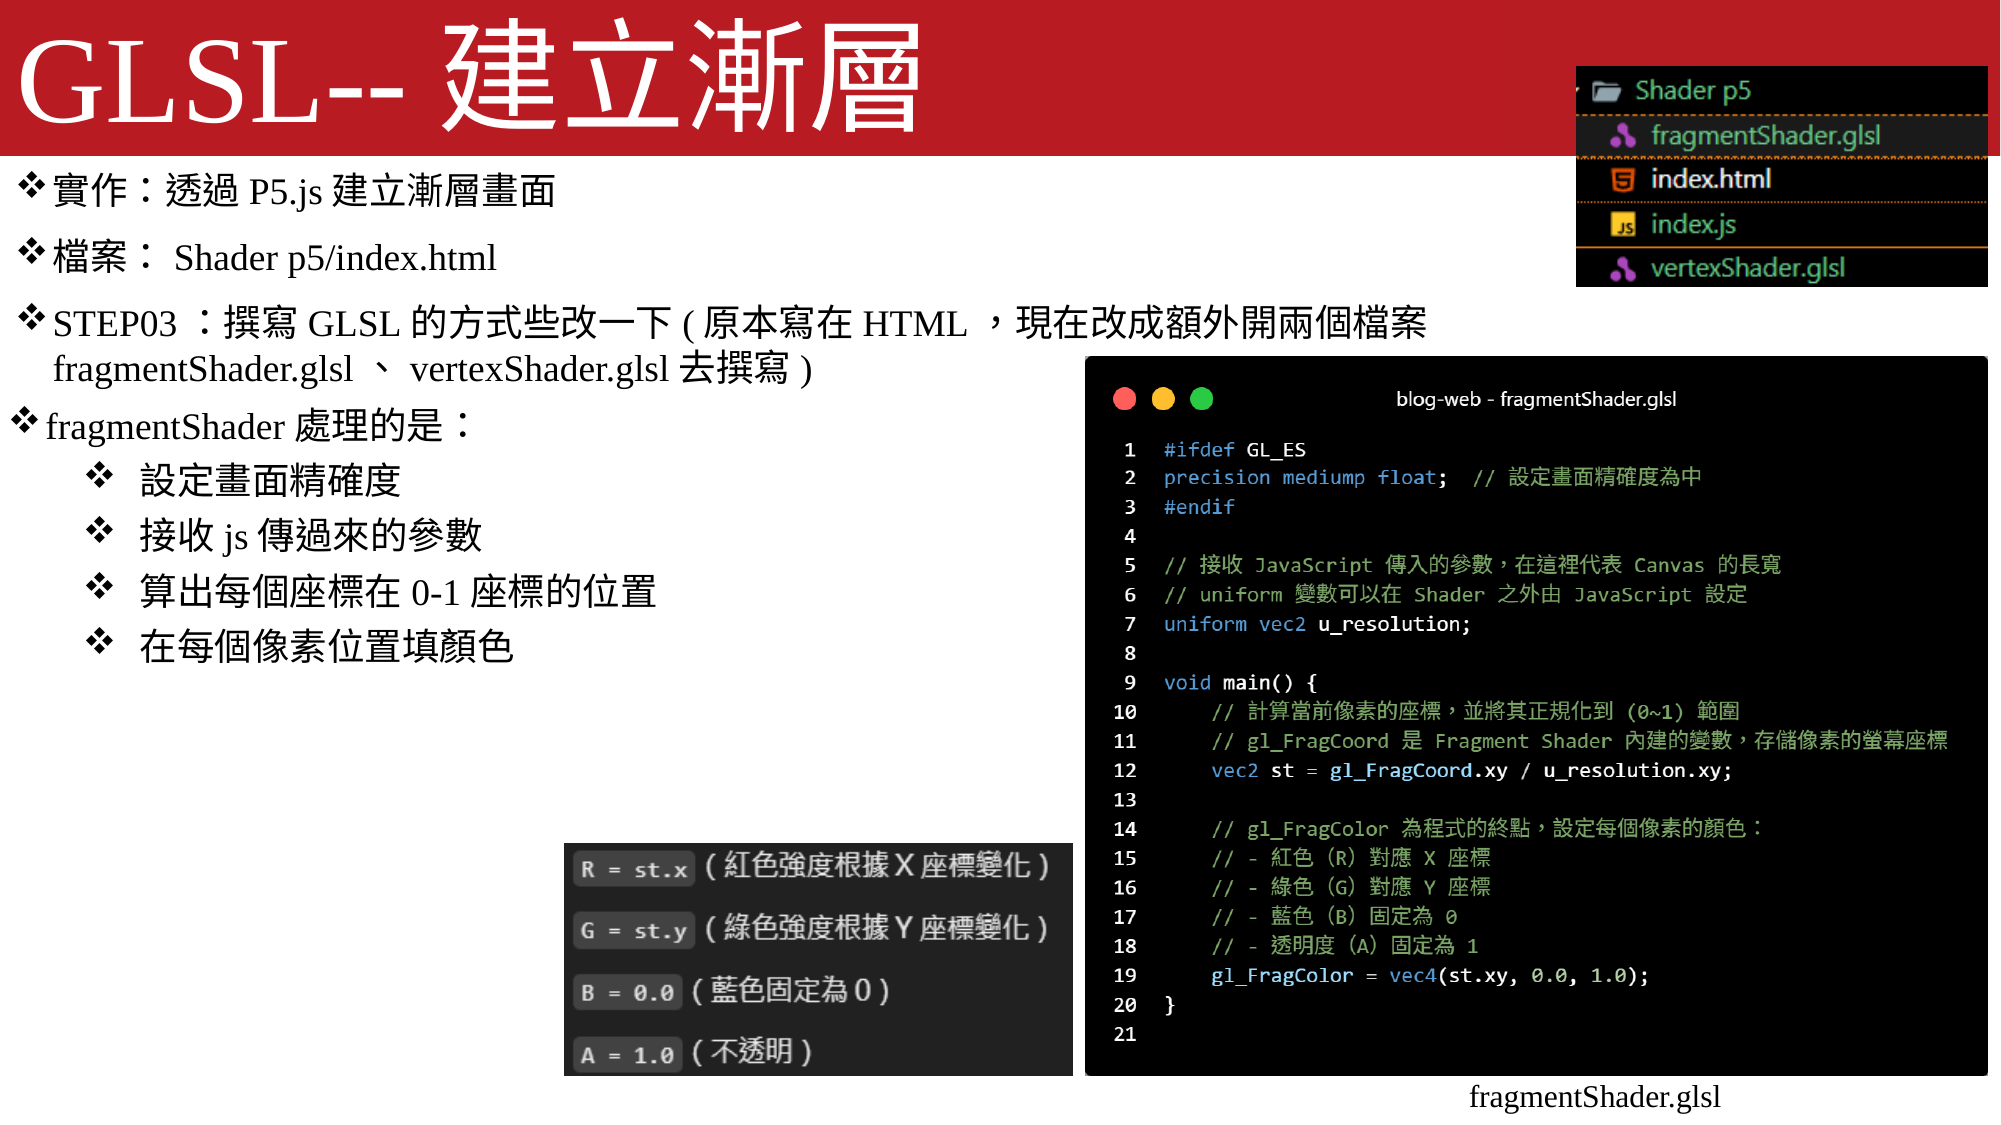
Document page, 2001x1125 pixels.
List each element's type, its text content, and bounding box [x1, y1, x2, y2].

list 實作：透過P5.js建立漸層畫面 檔案：Shader p5/index.html STEP03：撰寫GLSL的方式些改一下(原本寫在HTML，現在改成額外開兩個檔案fragmentShader.glsl、vertexShader.glsl去撰寫) [0, 159, 1988, 420]
text_box fragmentShader處理的是： 設定畫面精確度 接收js傳過來的參數 算出每個座標在0-1座標的位置 在每個像素位置填顏色 [0, 394, 989, 706]
picture [564, 843, 1073, 1076]
picture [1576, 66, 1988, 287]
title GLSL--建立漸層 [1, 0, 1727, 156]
text_box fragmentShader.glsl [1366, 1076, 1825, 1122]
picture [1085, 356, 1988, 1076]
